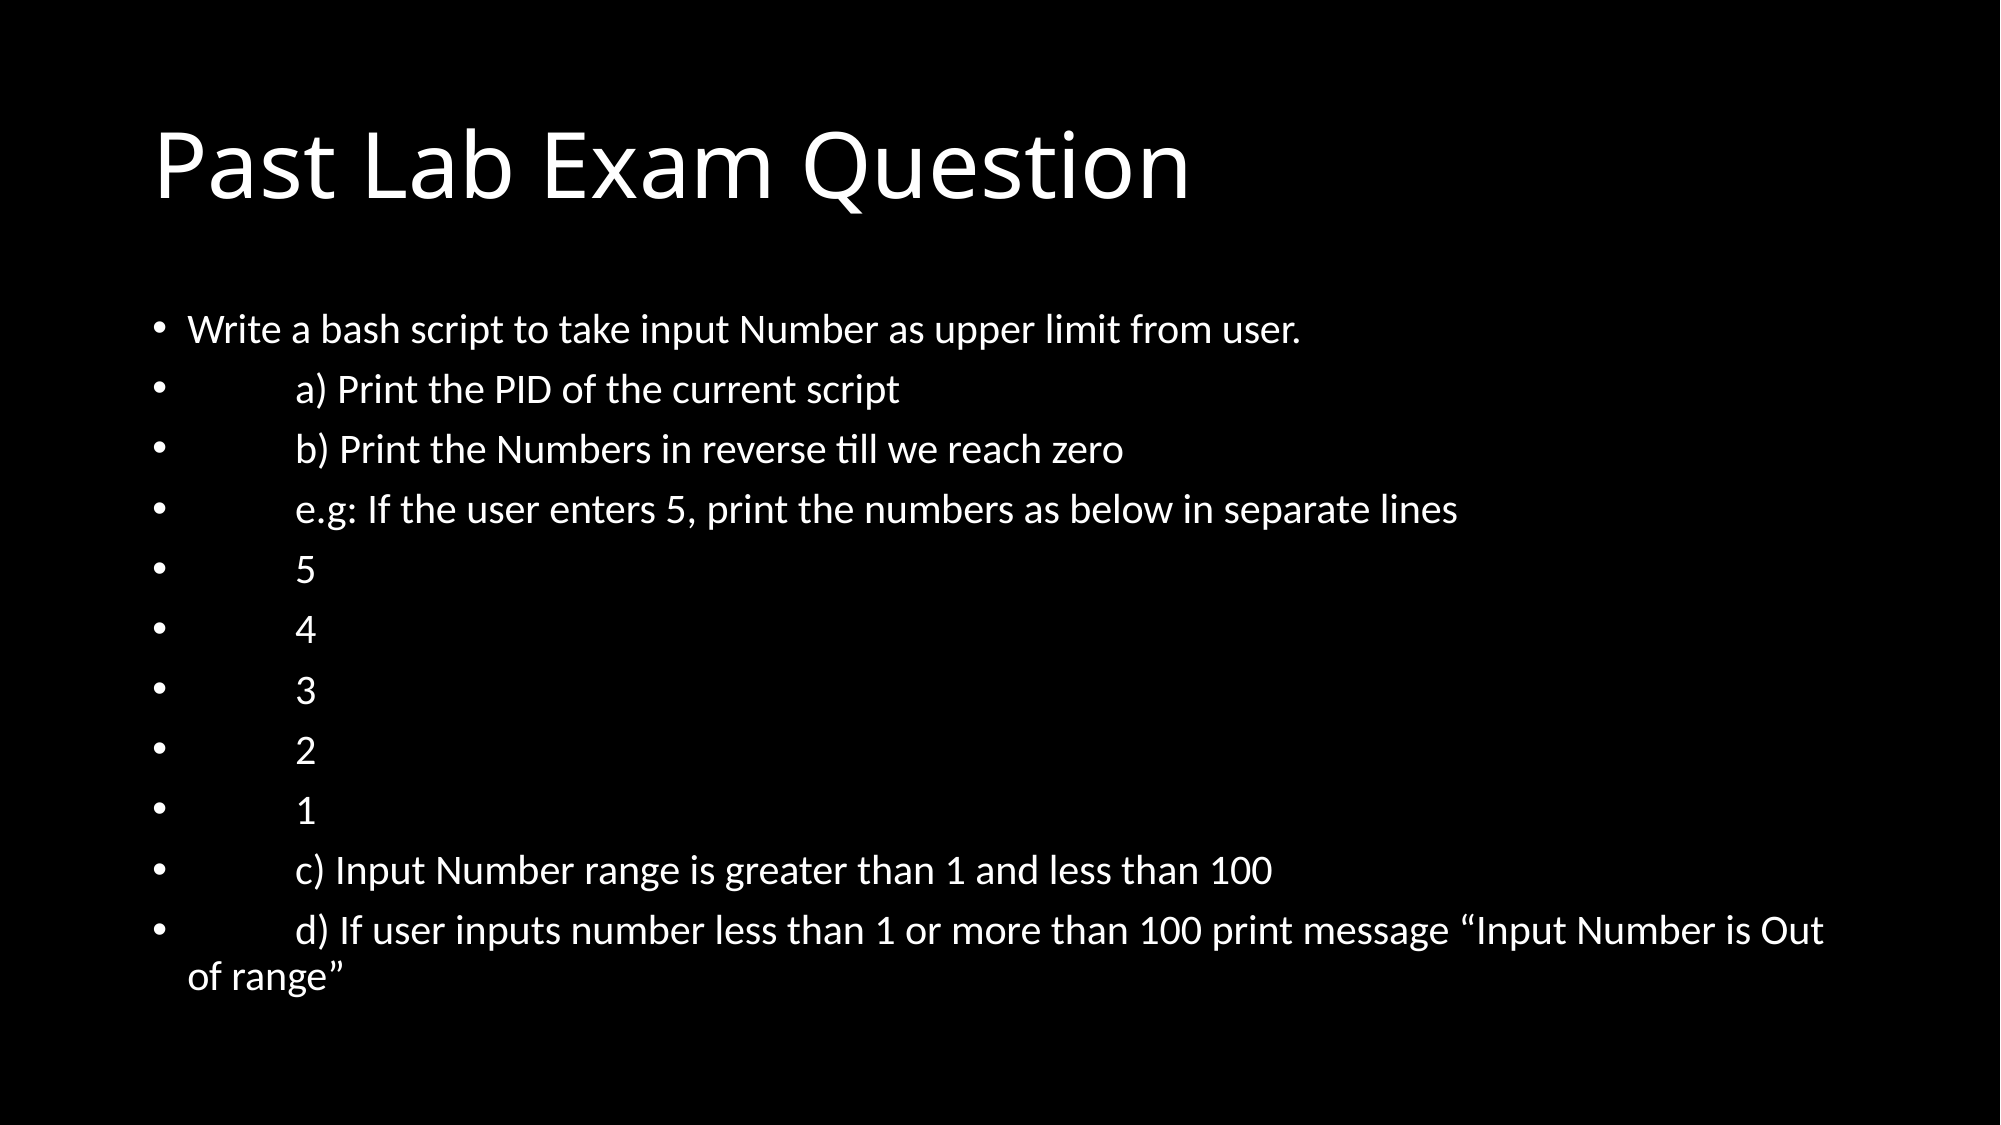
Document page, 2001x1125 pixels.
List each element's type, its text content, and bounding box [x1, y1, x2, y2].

list Write a bash script to take input Number as upper limit from user. a) Print the PID of the current script b) Print the Numbers in reverse till we reach zero e.g: If the user enters 5, print the numbers as below in separate lines 5 4 3 2 1 c) Input Number range is greater than 1 and less than 100 d) If user inputs number less than 1 or more than 100 print message “Input Number is Out of range” [137, 299, 1863, 1014]
title Past Lab Exam Question [137, 59, 1863, 278]
